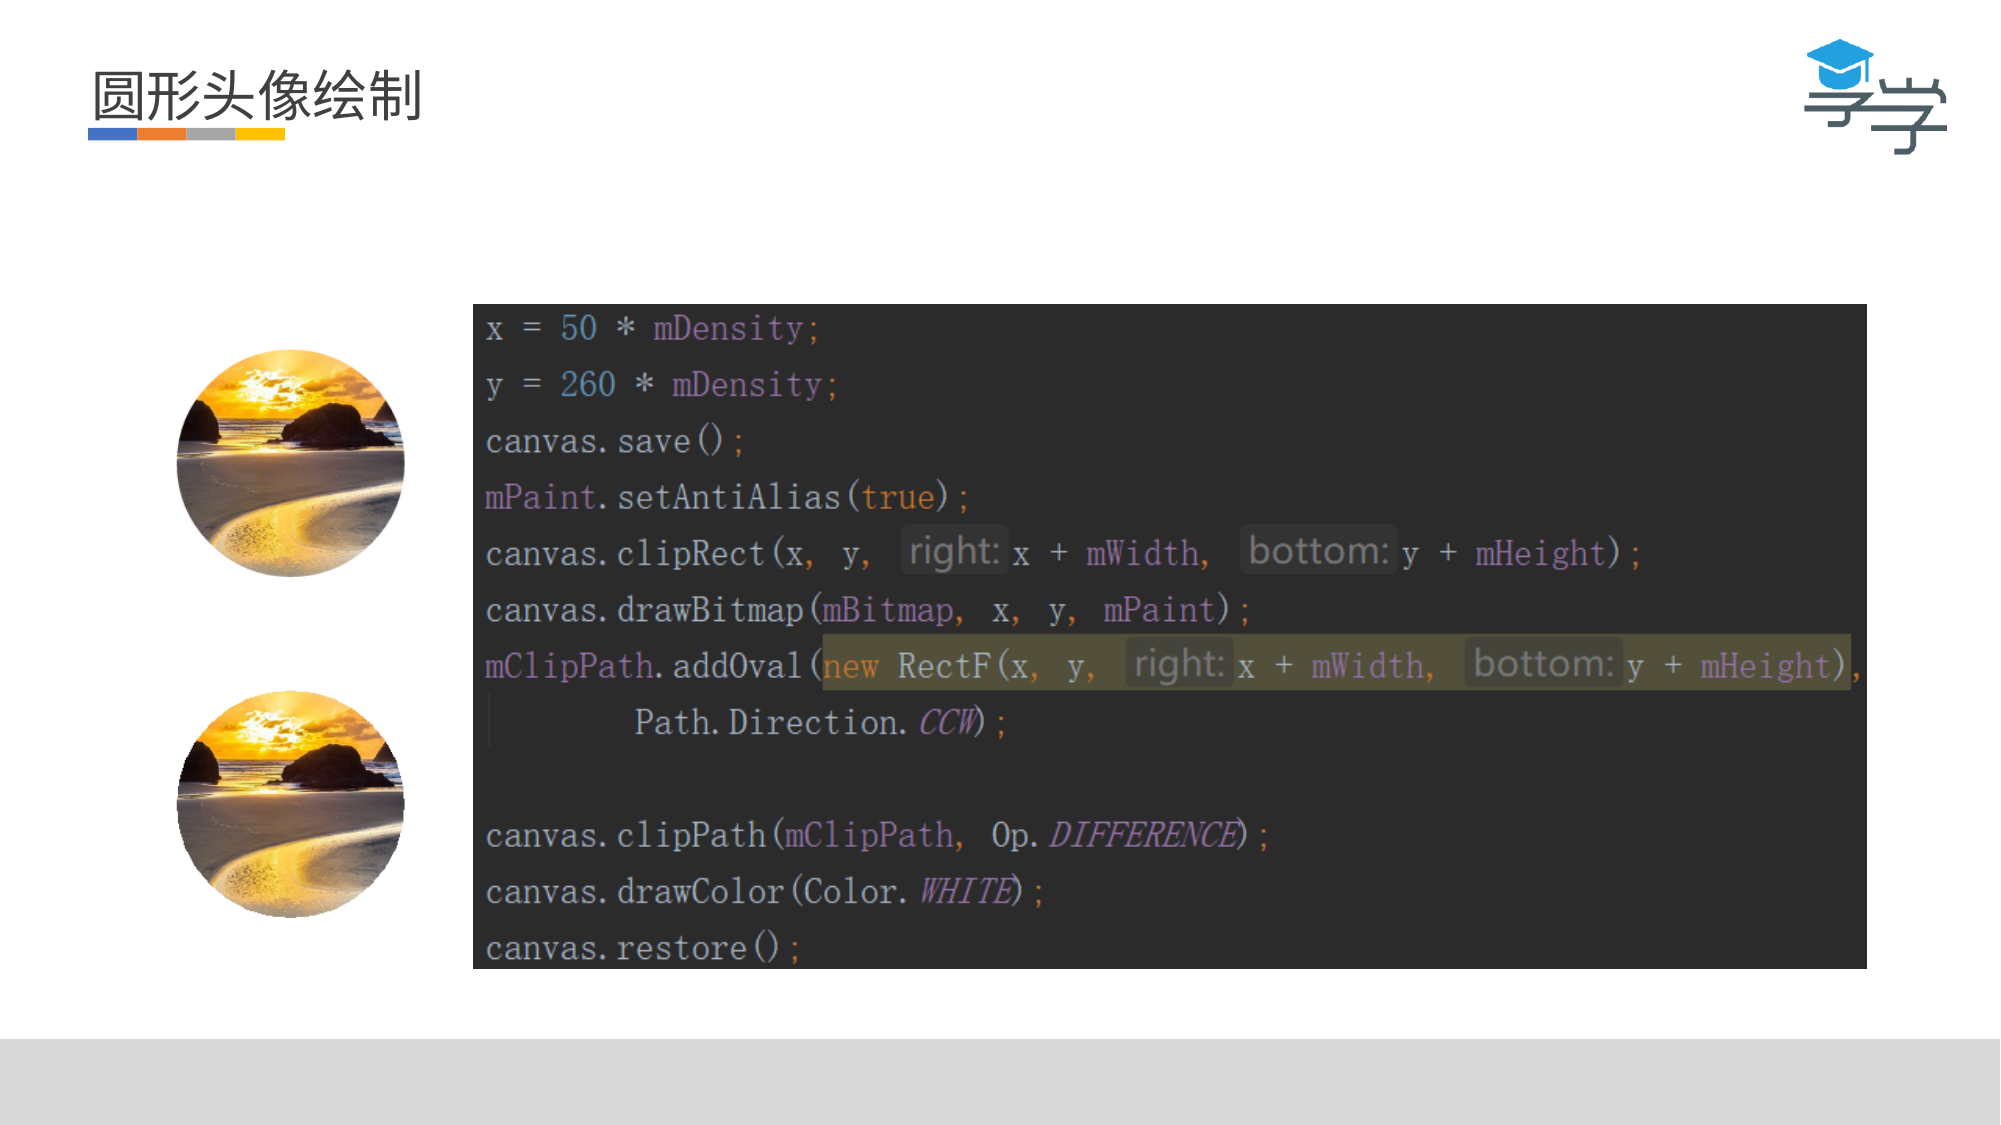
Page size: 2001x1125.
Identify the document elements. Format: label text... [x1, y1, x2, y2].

text_box 圆形头像绘制 [91, 60, 781, 128]
picture [1799, 20, 1952, 173]
picture [125, 304, 1867, 969]
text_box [88, 127, 285, 141]
